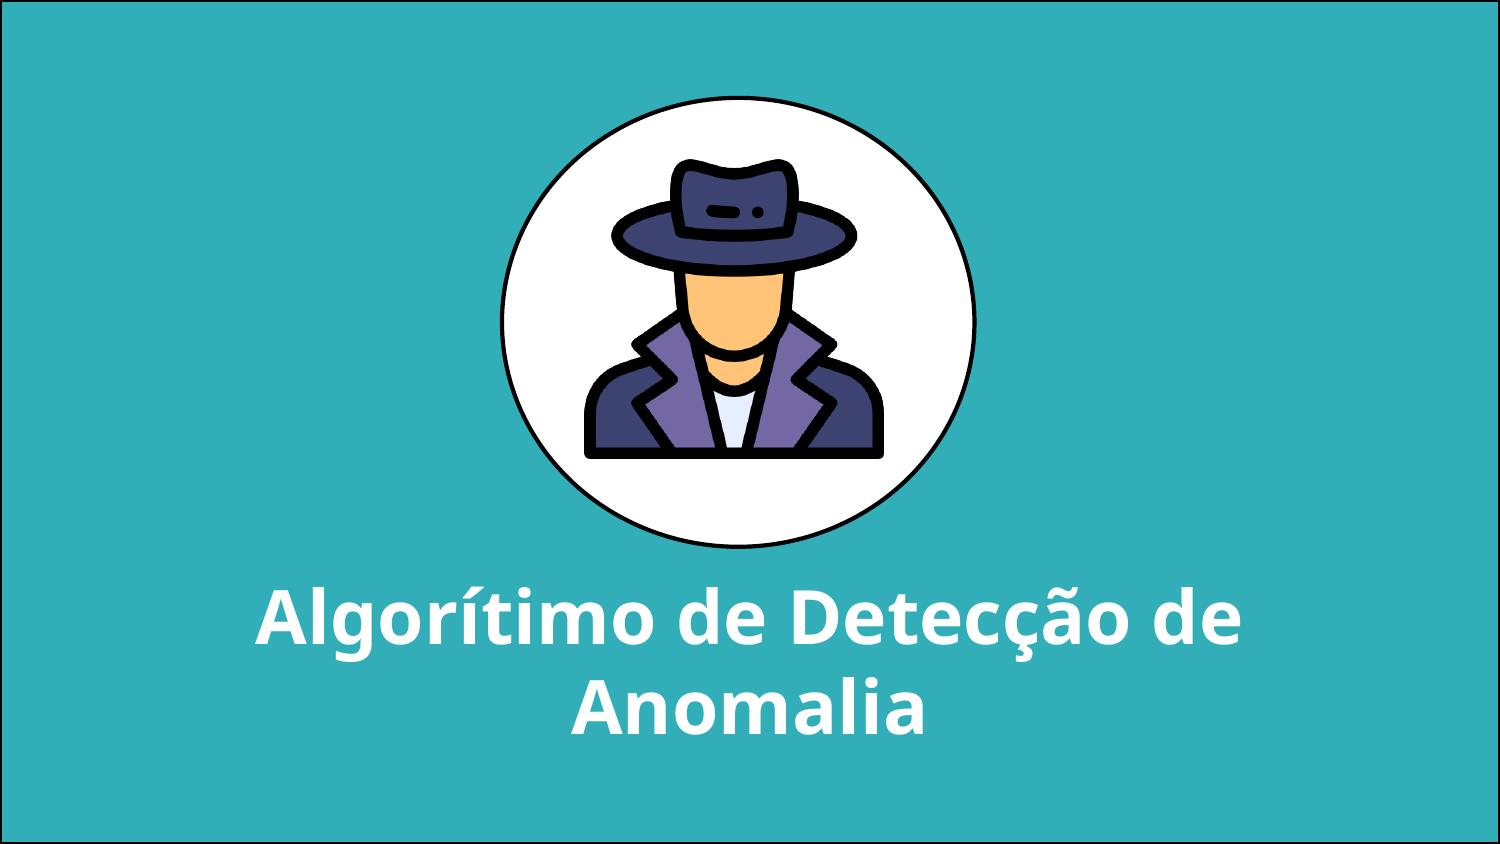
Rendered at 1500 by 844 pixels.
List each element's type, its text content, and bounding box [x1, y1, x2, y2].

text_box [0, 0, 1500, 844]
picture [584, 159, 884, 459]
text_box [499, 95, 977, 549]
text_box Algorítimo de Detecção de Anomalia [236, 612, 1264, 707]
